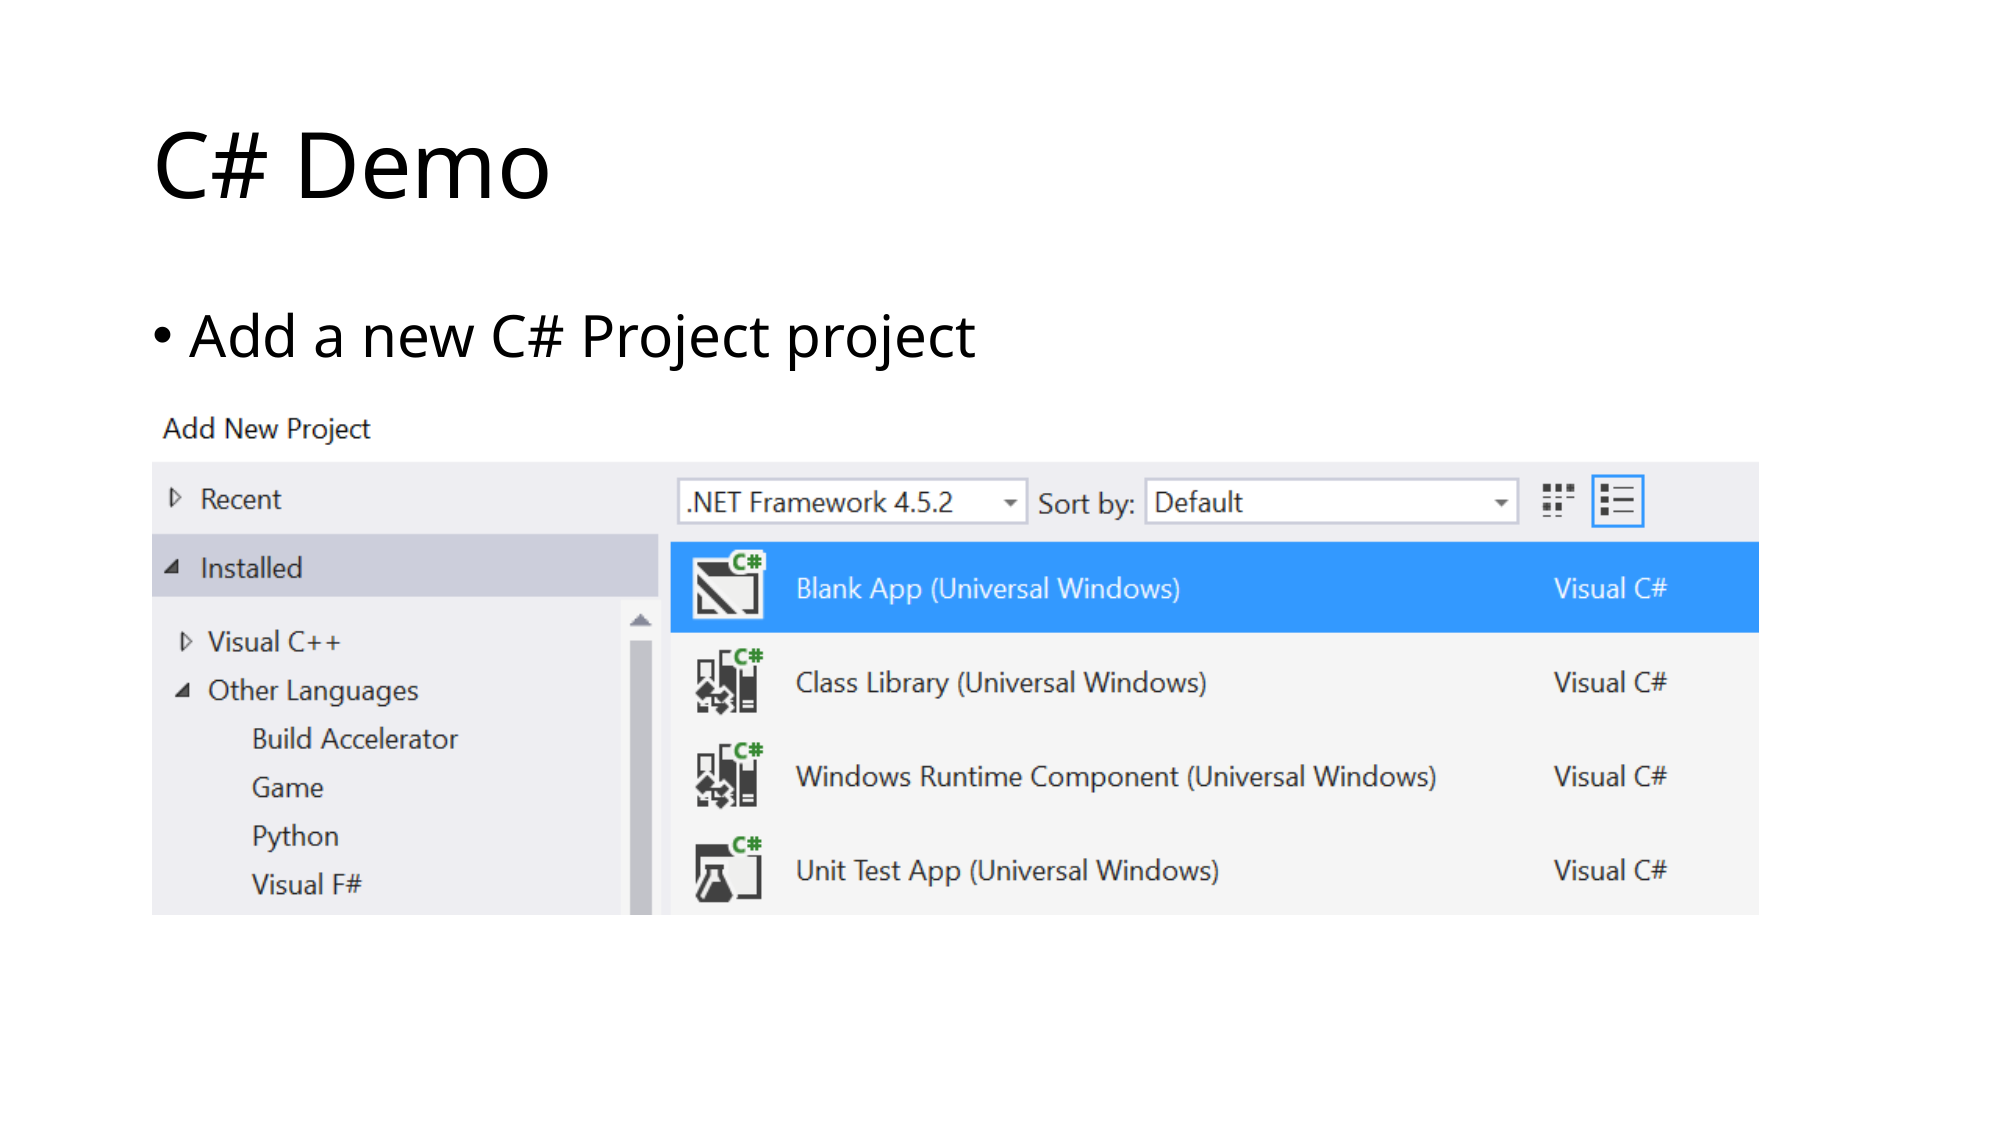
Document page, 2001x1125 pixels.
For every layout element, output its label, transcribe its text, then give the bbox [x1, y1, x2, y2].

list Add a new C# Project project [137, 299, 1863, 1014]
title C# Demo [137, 59, 1863, 278]
picture [151, 398, 1759, 915]
